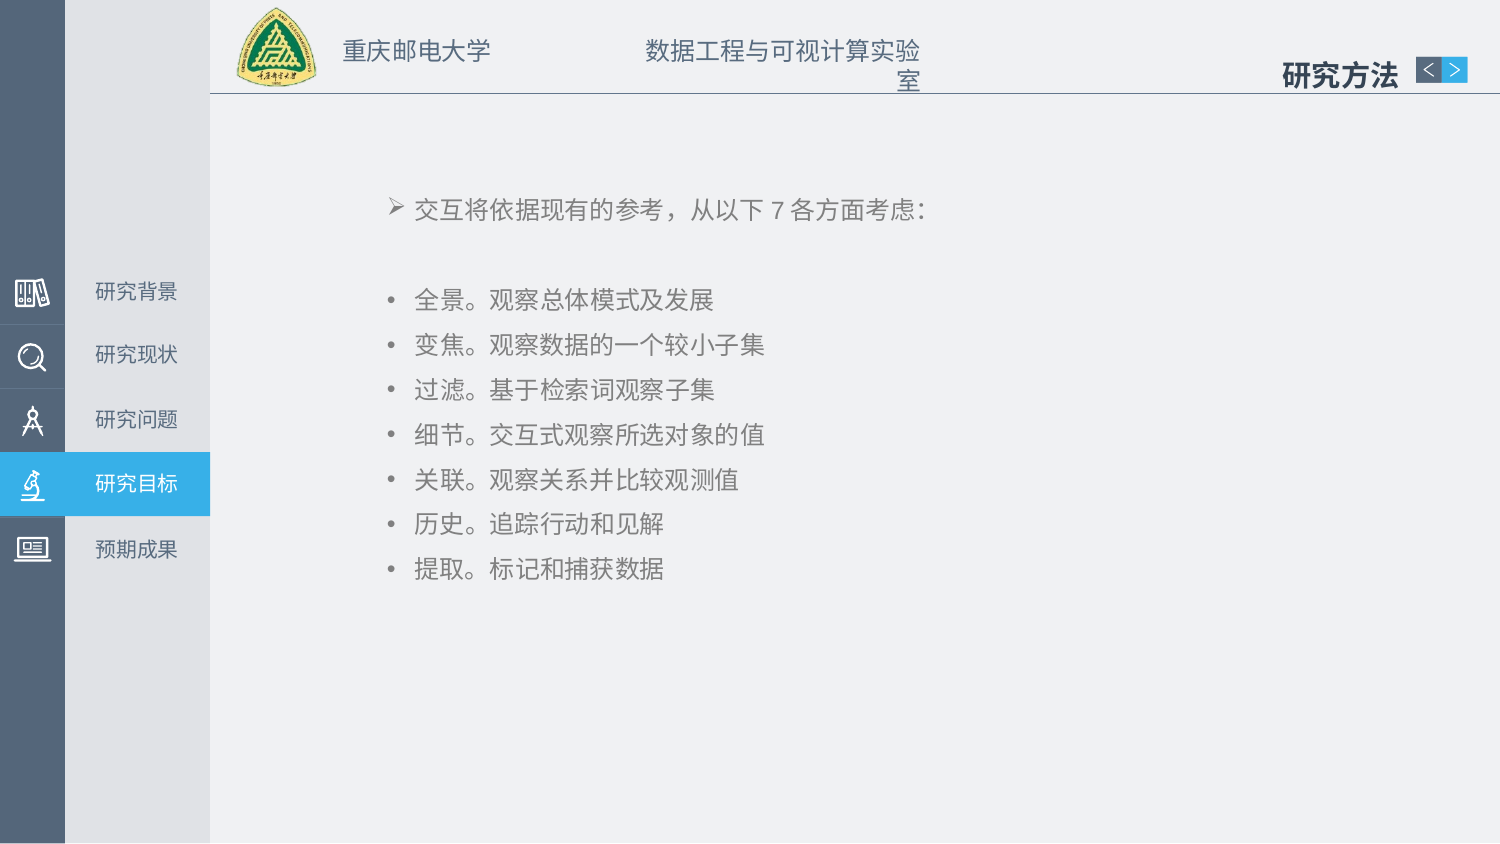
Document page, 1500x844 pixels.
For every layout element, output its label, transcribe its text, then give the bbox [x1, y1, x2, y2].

text_box 研究方法 [962, 40, 1400, 93]
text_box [1415, 56, 1440, 83]
text_box 重庆邮电大学 数据工程与可视计算实验室 [327, 28, 936, 103]
text_box [22, 405, 44, 437]
text_box [0, 450, 212, 518]
text_box 预期成果 [80, 529, 194, 569]
text_box [13, 536, 52, 562]
text_box [15, 278, 50, 308]
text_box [1441, 56, 1468, 83]
text_box 研究问题 [80, 399, 194, 439]
text_box [20, 470, 46, 502]
text_box 研究现状 [80, 334, 194, 374]
text_box 研究背景 [80, 271, 194, 311]
picture [226, 0, 326, 98]
text_box 研究目标 [80, 463, 194, 503]
text_box [17, 343, 47, 372]
text_box 交互将依据现有的参考，从以下7各方面考虑： 全景。观察总体模式及发展 变焦。观察数据的一个较小子集 过滤。基于检索词观察子集 细节。交互式观察所选对象的值 关联。观察关系并比较观测值 历史。追踪行动和见解 提取。标记和捕获数据 [372, 172, 1345, 592]
